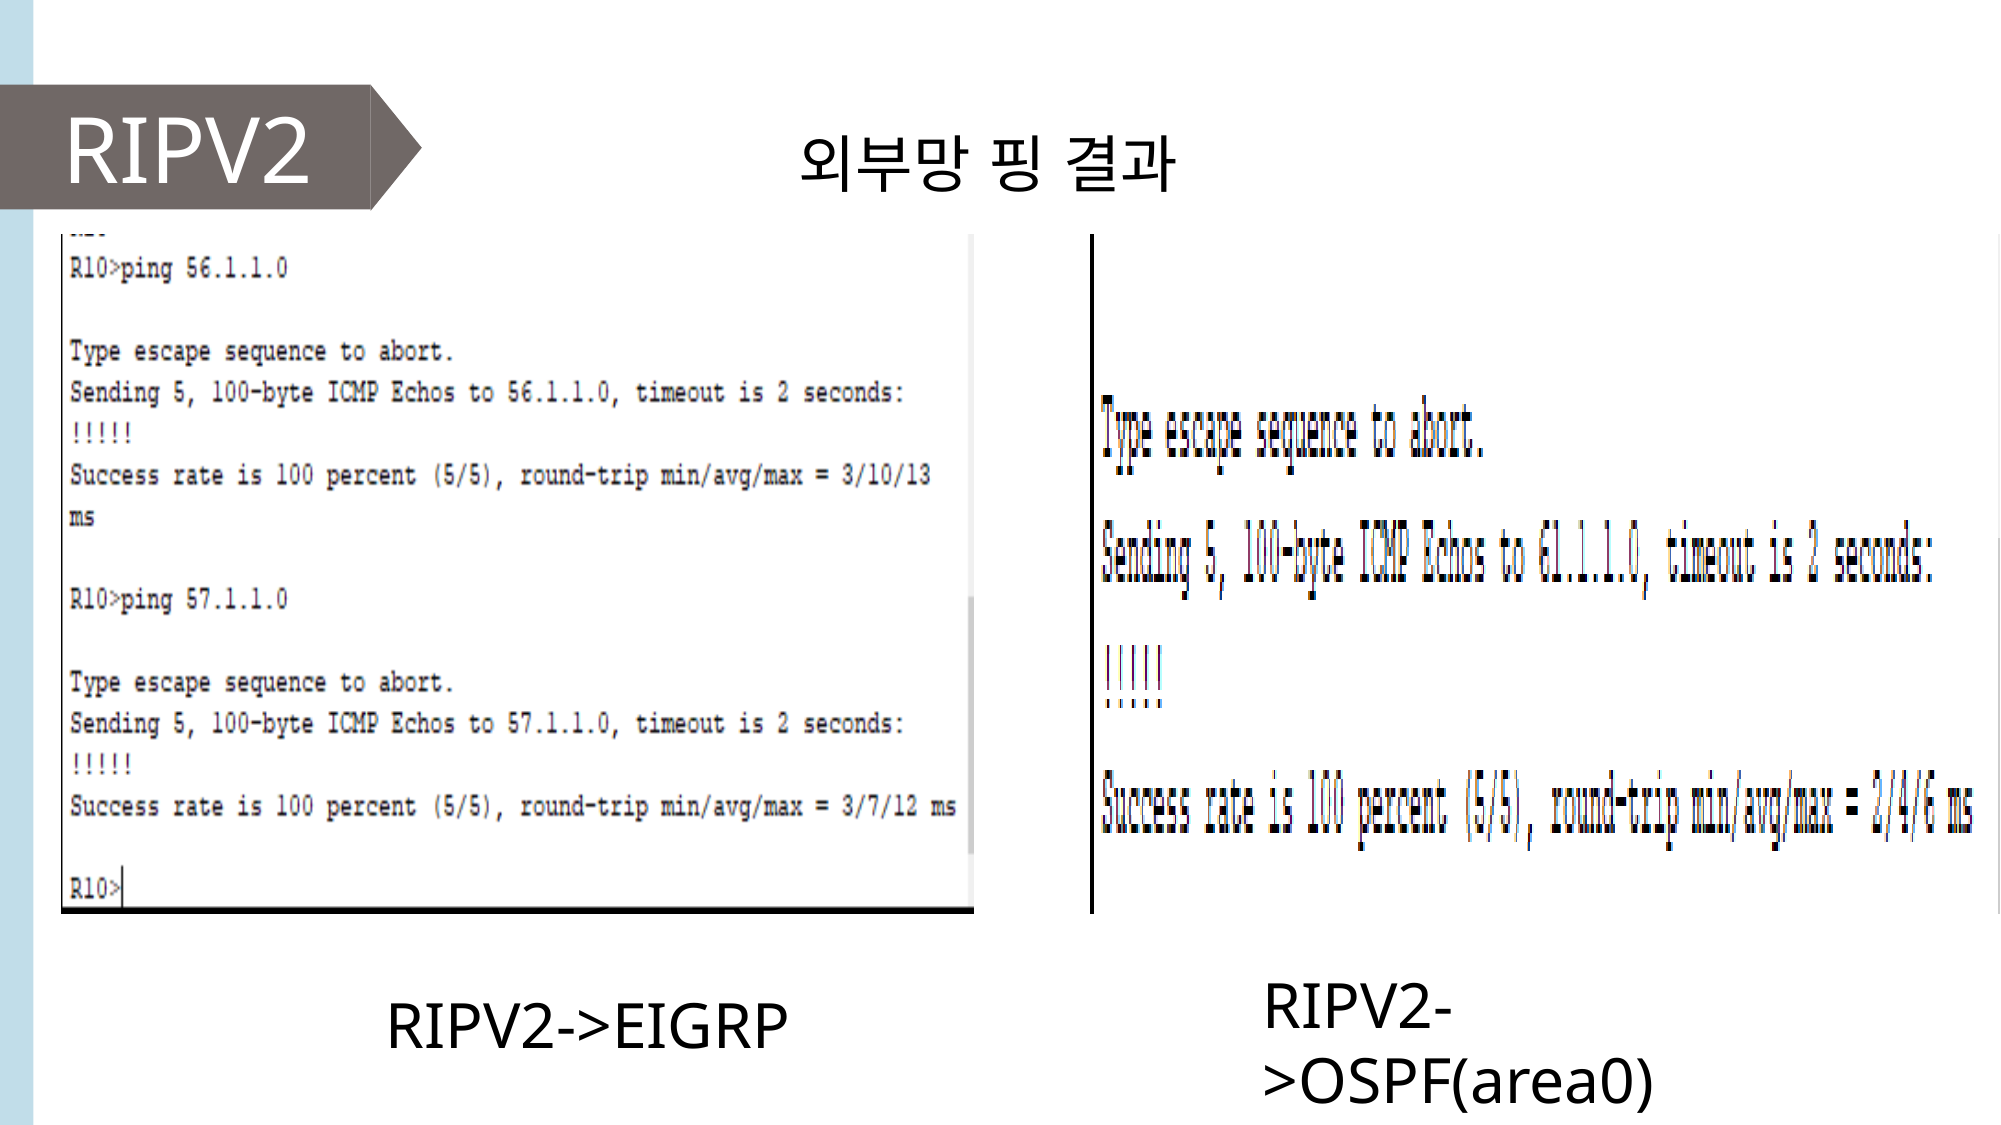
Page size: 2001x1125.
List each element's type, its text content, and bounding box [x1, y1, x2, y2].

text_box RIPV2->OSPF(area0) [1248, 958, 1860, 1123]
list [61, 234, 974, 915]
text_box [0, 0, 422, 1125]
picture [1087, 234, 2000, 915]
text_box RIPV2->EIGRP [422, 979, 833, 1069]
text_box 외부망 핑 결과 [783, 117, 1691, 208]
